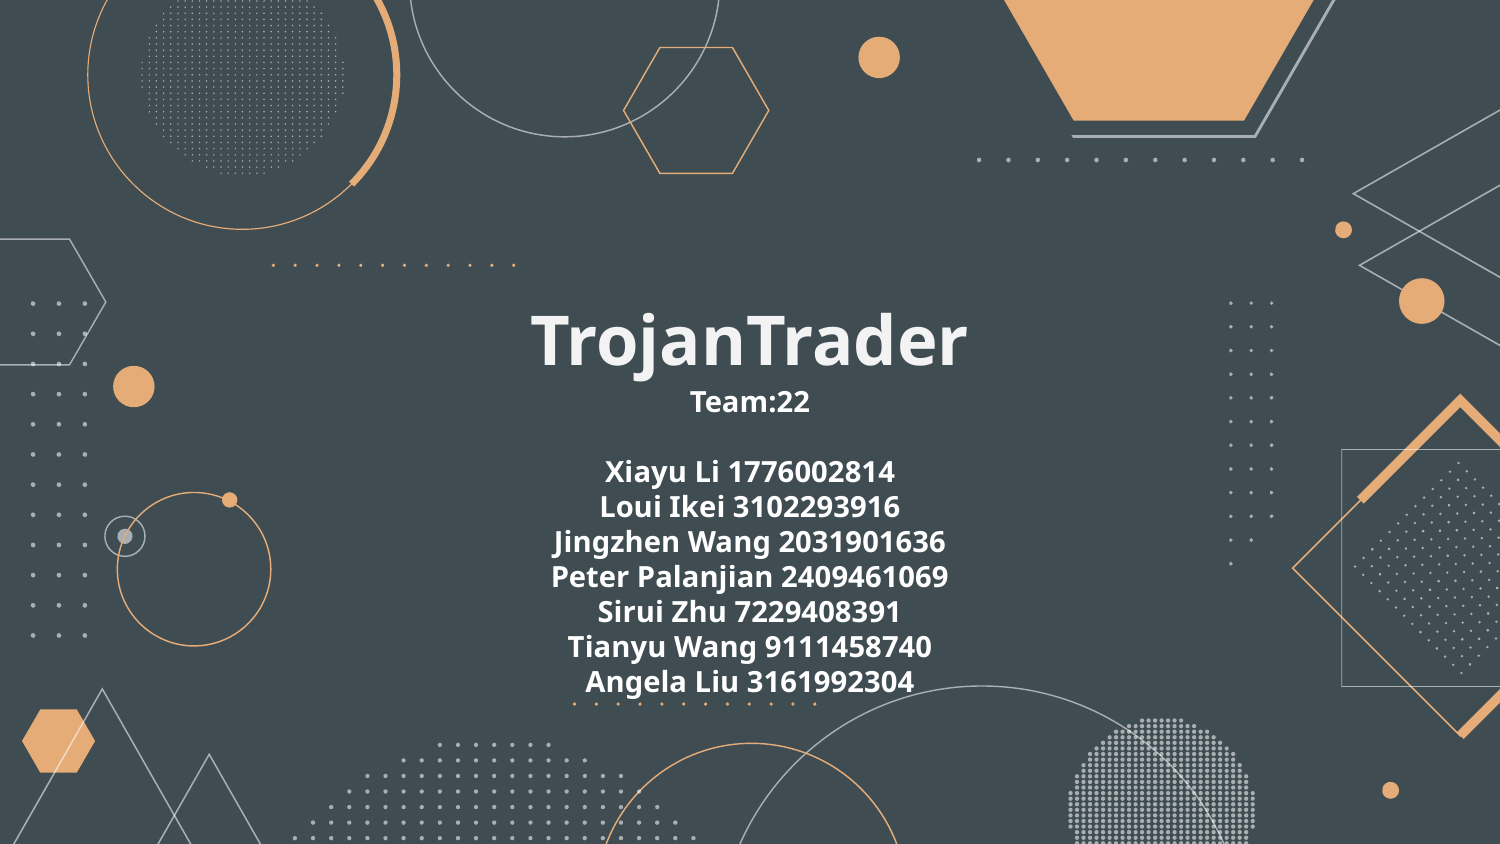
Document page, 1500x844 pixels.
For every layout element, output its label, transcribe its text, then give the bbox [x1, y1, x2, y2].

title TrojanTrader [450, 276, 1050, 368]
subtitle Team:22 Xiayu Li 1776002814 Loui Ikei 3102293916 Jingzhen Wang 2031901636 Peter Palanjian 2409461069 Sirui Zhu 7229408391 Tianyu Wang 9111458740 Angela Liu 3161992304 [278, 368, 1222, 668]
